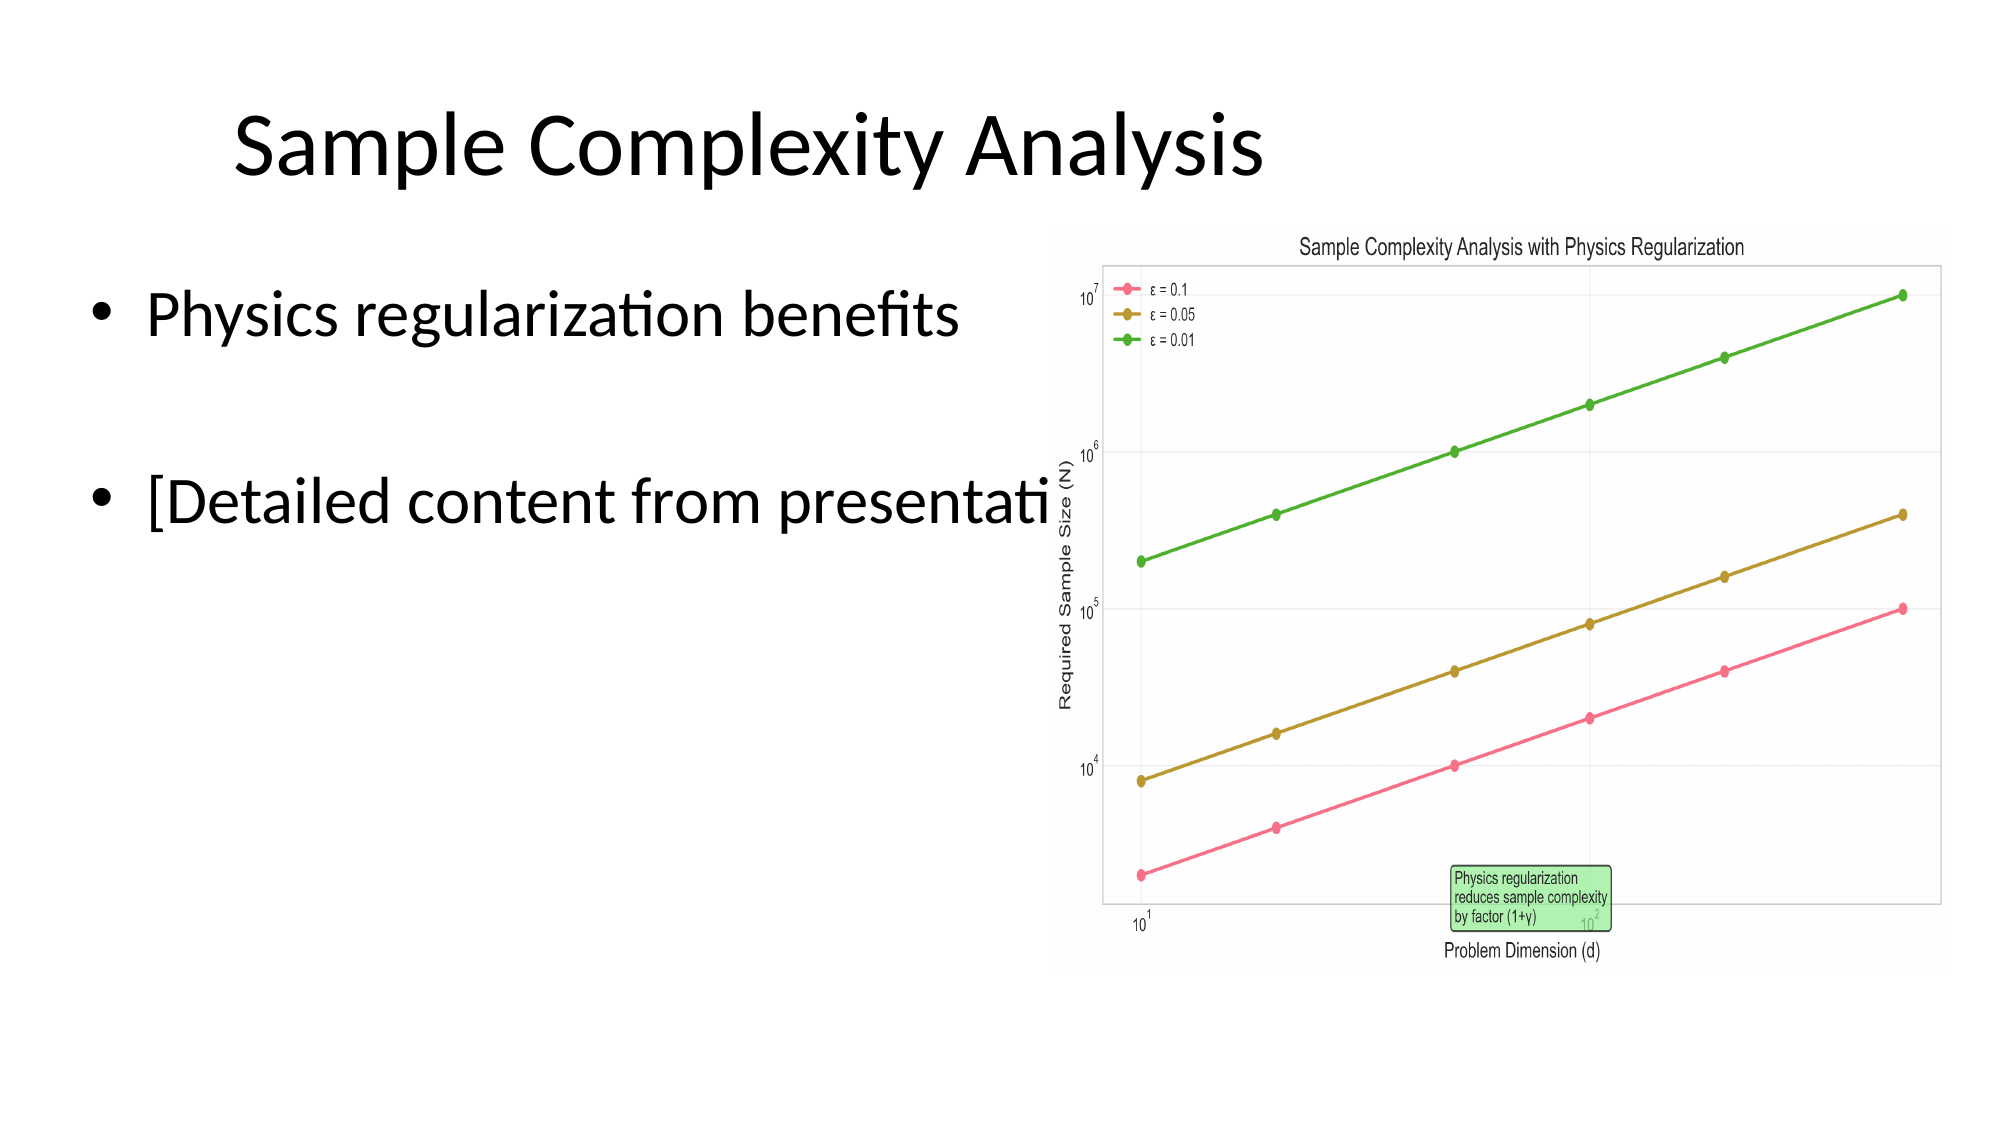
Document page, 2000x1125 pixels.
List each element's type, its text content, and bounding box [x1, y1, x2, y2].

title Sample Complexity Analysis [75, 45, 1425, 233]
picture [1049, 224, 1951, 976]
list Physics regularization benefits [Detailed content from presentation outline] [75, 262, 1425, 1005]
